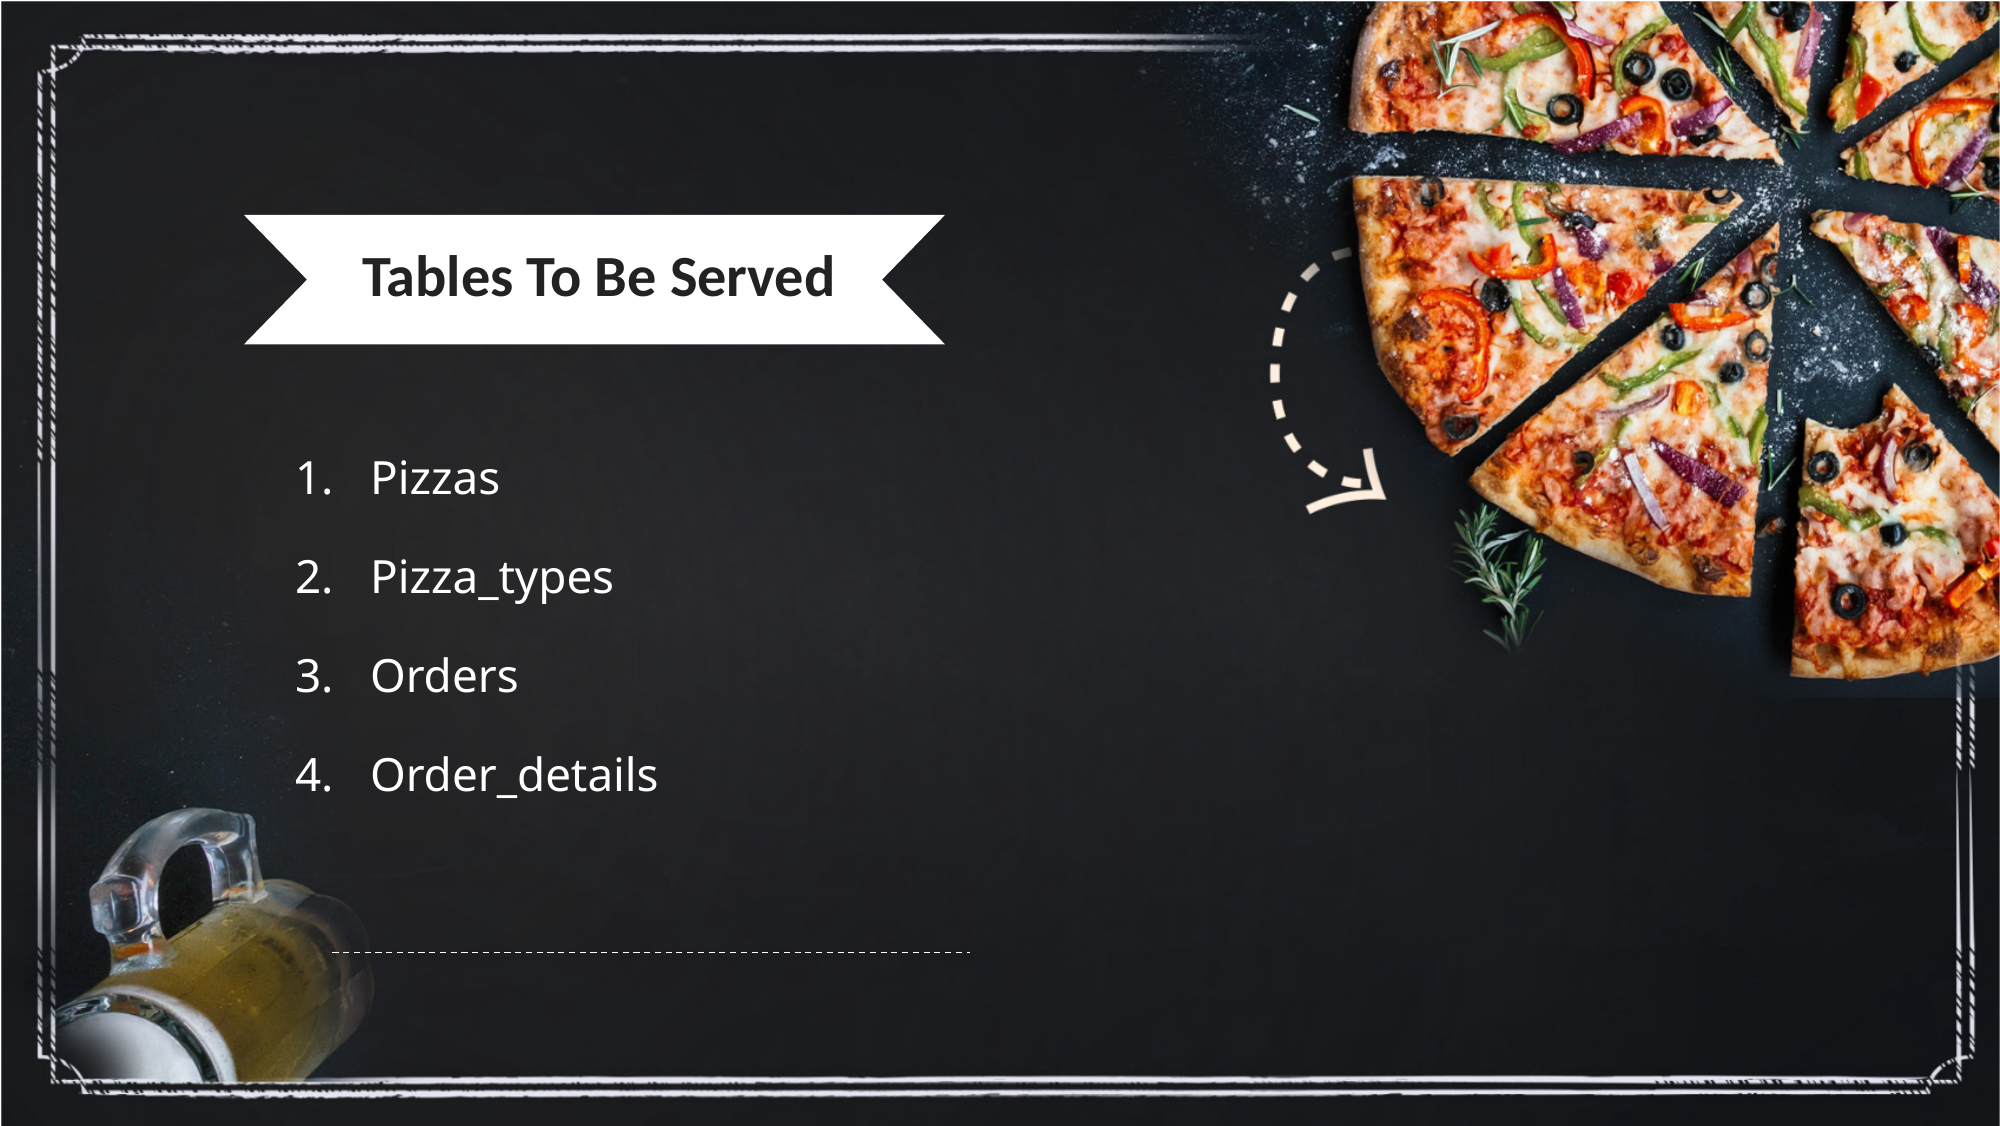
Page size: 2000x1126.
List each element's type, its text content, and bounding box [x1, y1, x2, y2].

text_box Pizzas Pizza_types Orders Order_details [280, 397, 998, 808]
text_box [241, 212, 948, 255]
picture [3, 2, 2000, 1126]
text_box Tables To Be Served [280, 230, 918, 316]
text_box [241, 304, 948, 347]
